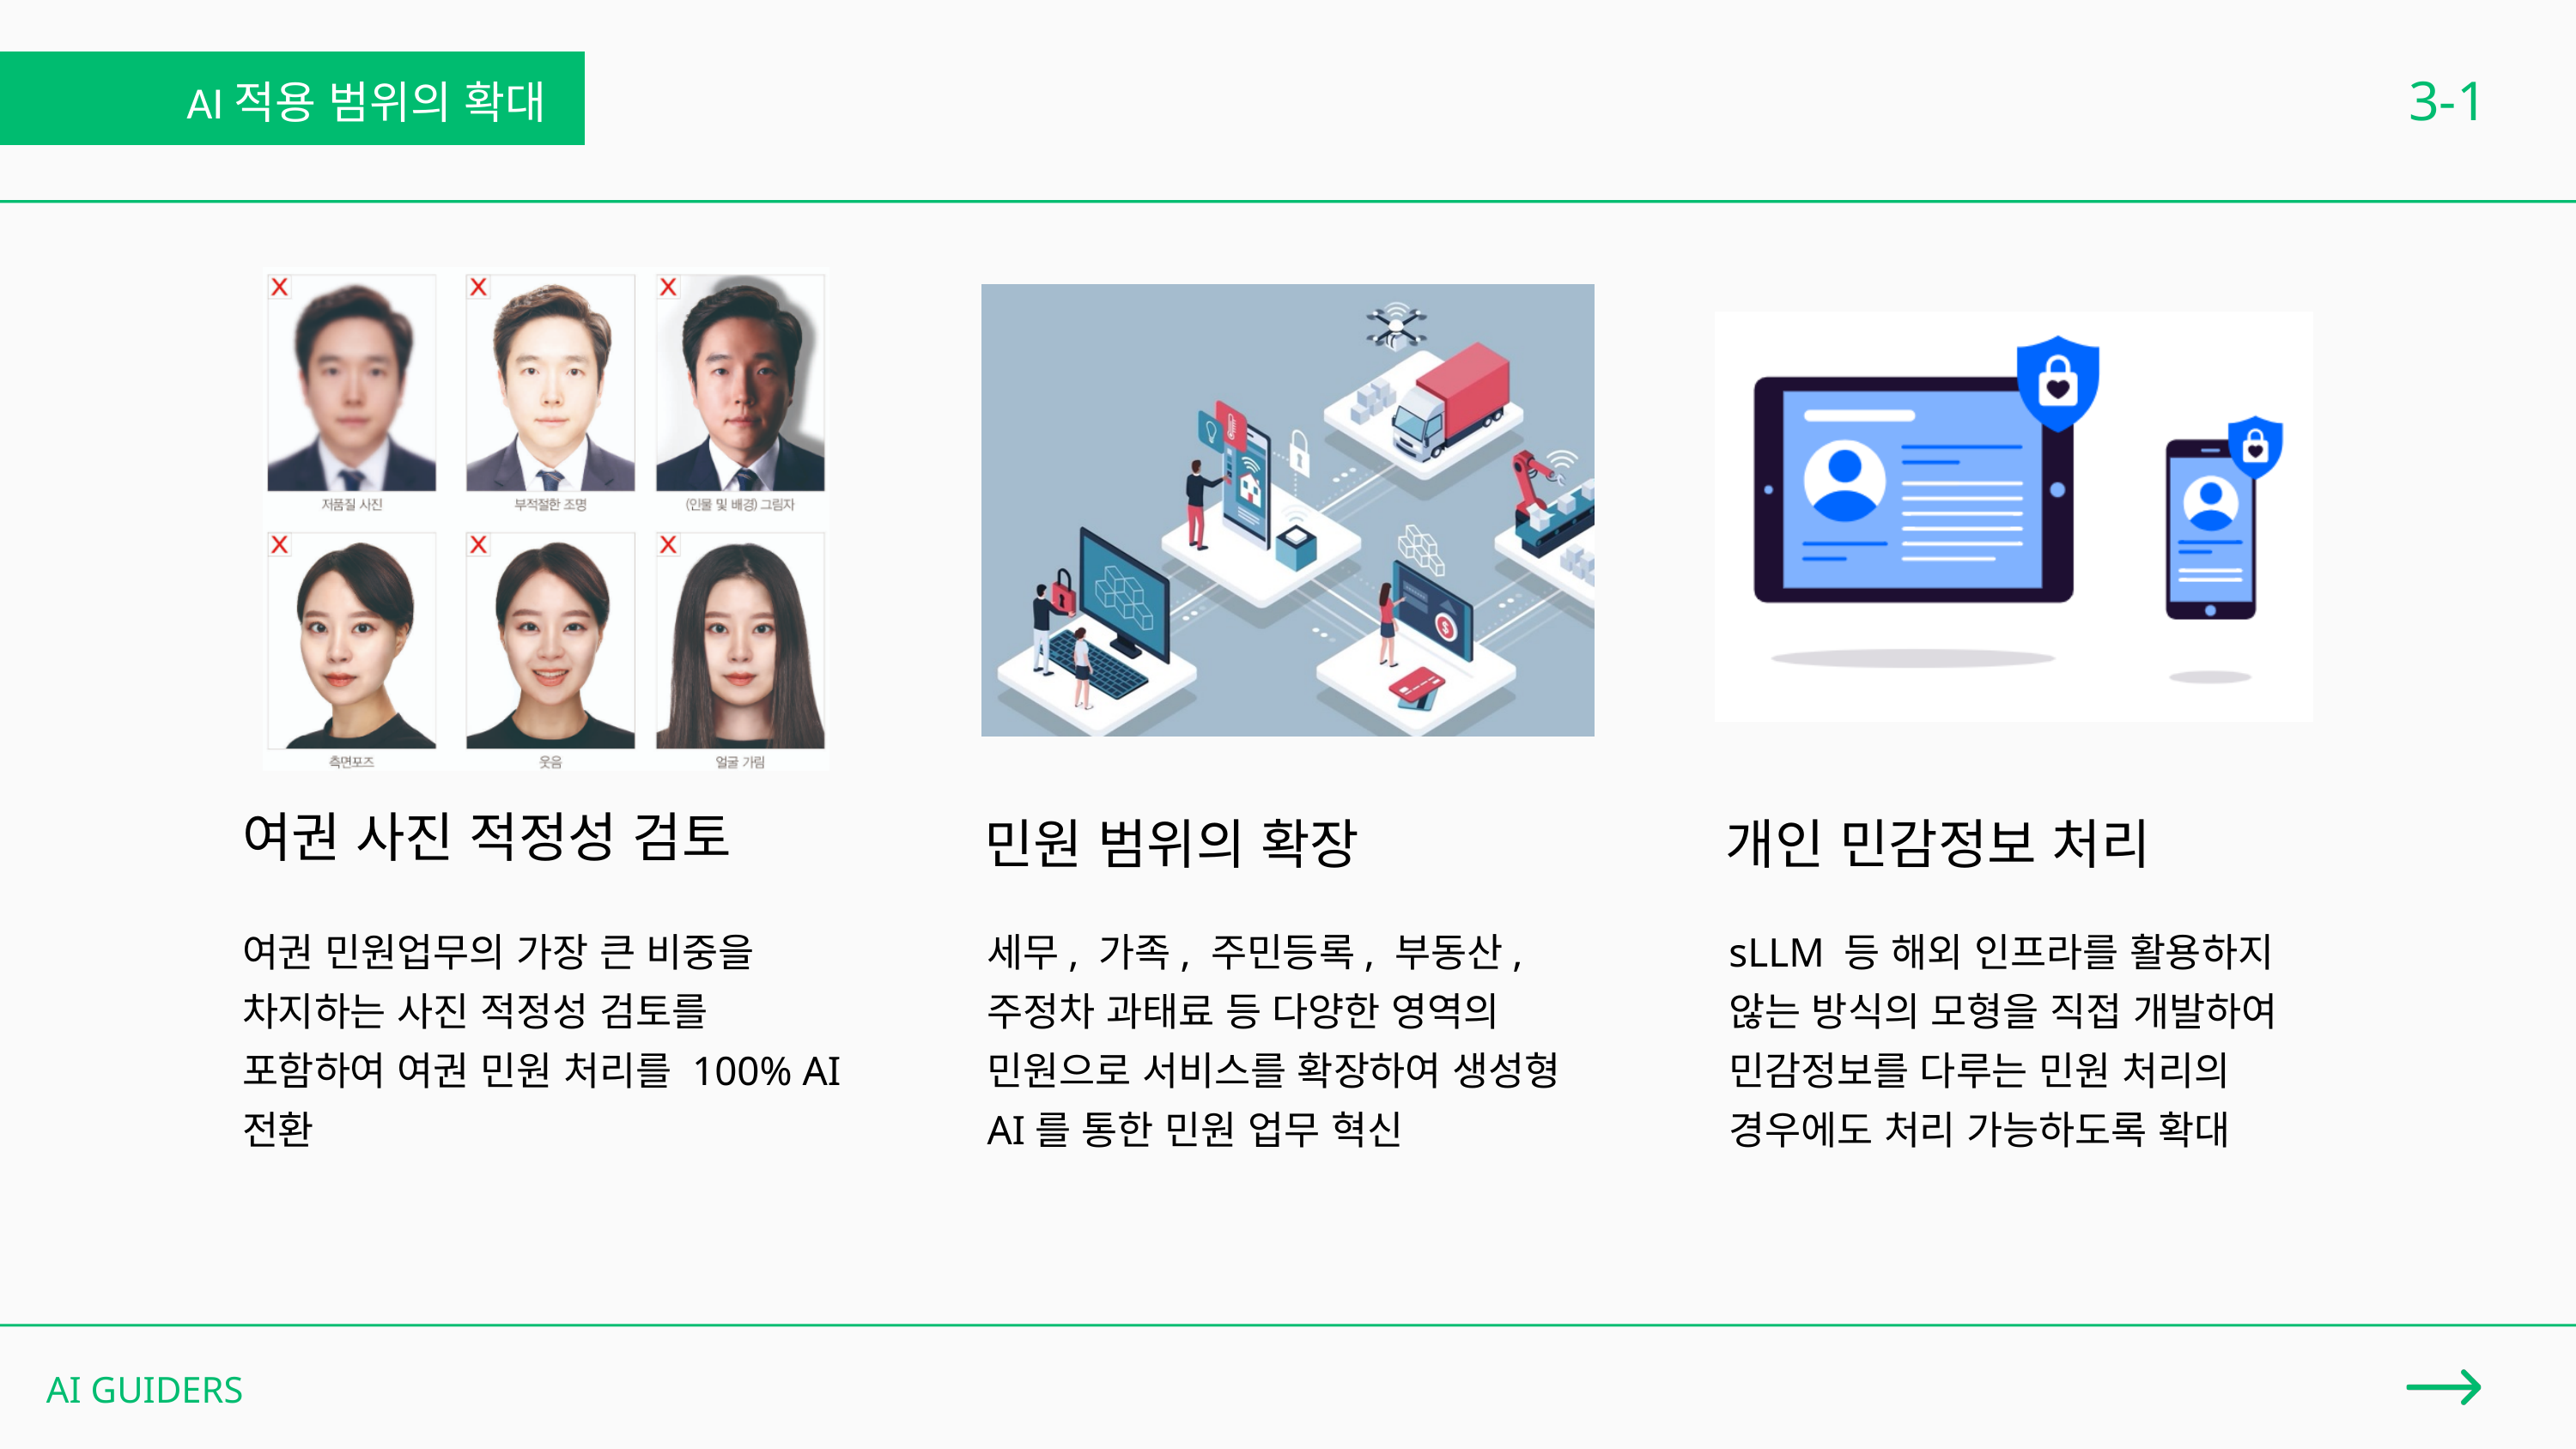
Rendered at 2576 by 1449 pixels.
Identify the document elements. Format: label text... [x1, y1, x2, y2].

picture [1715, 312, 2313, 722]
picture [263, 267, 829, 771]
text_box AI GUIDERS [15, 1360, 276, 1411]
text_box 개인 민감정보 처리 [1725, 799, 2275, 875]
text_box 여권 민원업무의 가장 큰 비중을 차지하는 사진 적정성 검토를 포함하여 여권 민원 처리를 100% AI전환 [242, 916, 851, 1153]
text_box 3-1 [2406, 56, 2490, 132]
text_box 민원 범위의 확장 [983, 799, 1547, 875]
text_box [0, 51, 586, 145]
text_box 세무, 가족, 주민등록, 부동산, 주정차 과태료 등 다양한 영역의 민원으로 서비스를 확장하여 생성형AI를 통한 민원 업무 혁신 [987, 916, 1592, 1153]
text_box 여권 사진 적정성 검토 [242, 792, 805, 869]
text_box [2406, 1369, 2482, 1405]
text_box sLLM 등 해외 인프라를 활용하지 않는 방식의 모형을 직접 개발하여 민감정보를 다루는 민원 처리의 경우에도 처리 가능하도록 확대 [1728, 916, 2334, 1153]
picture [981, 283, 1595, 737]
